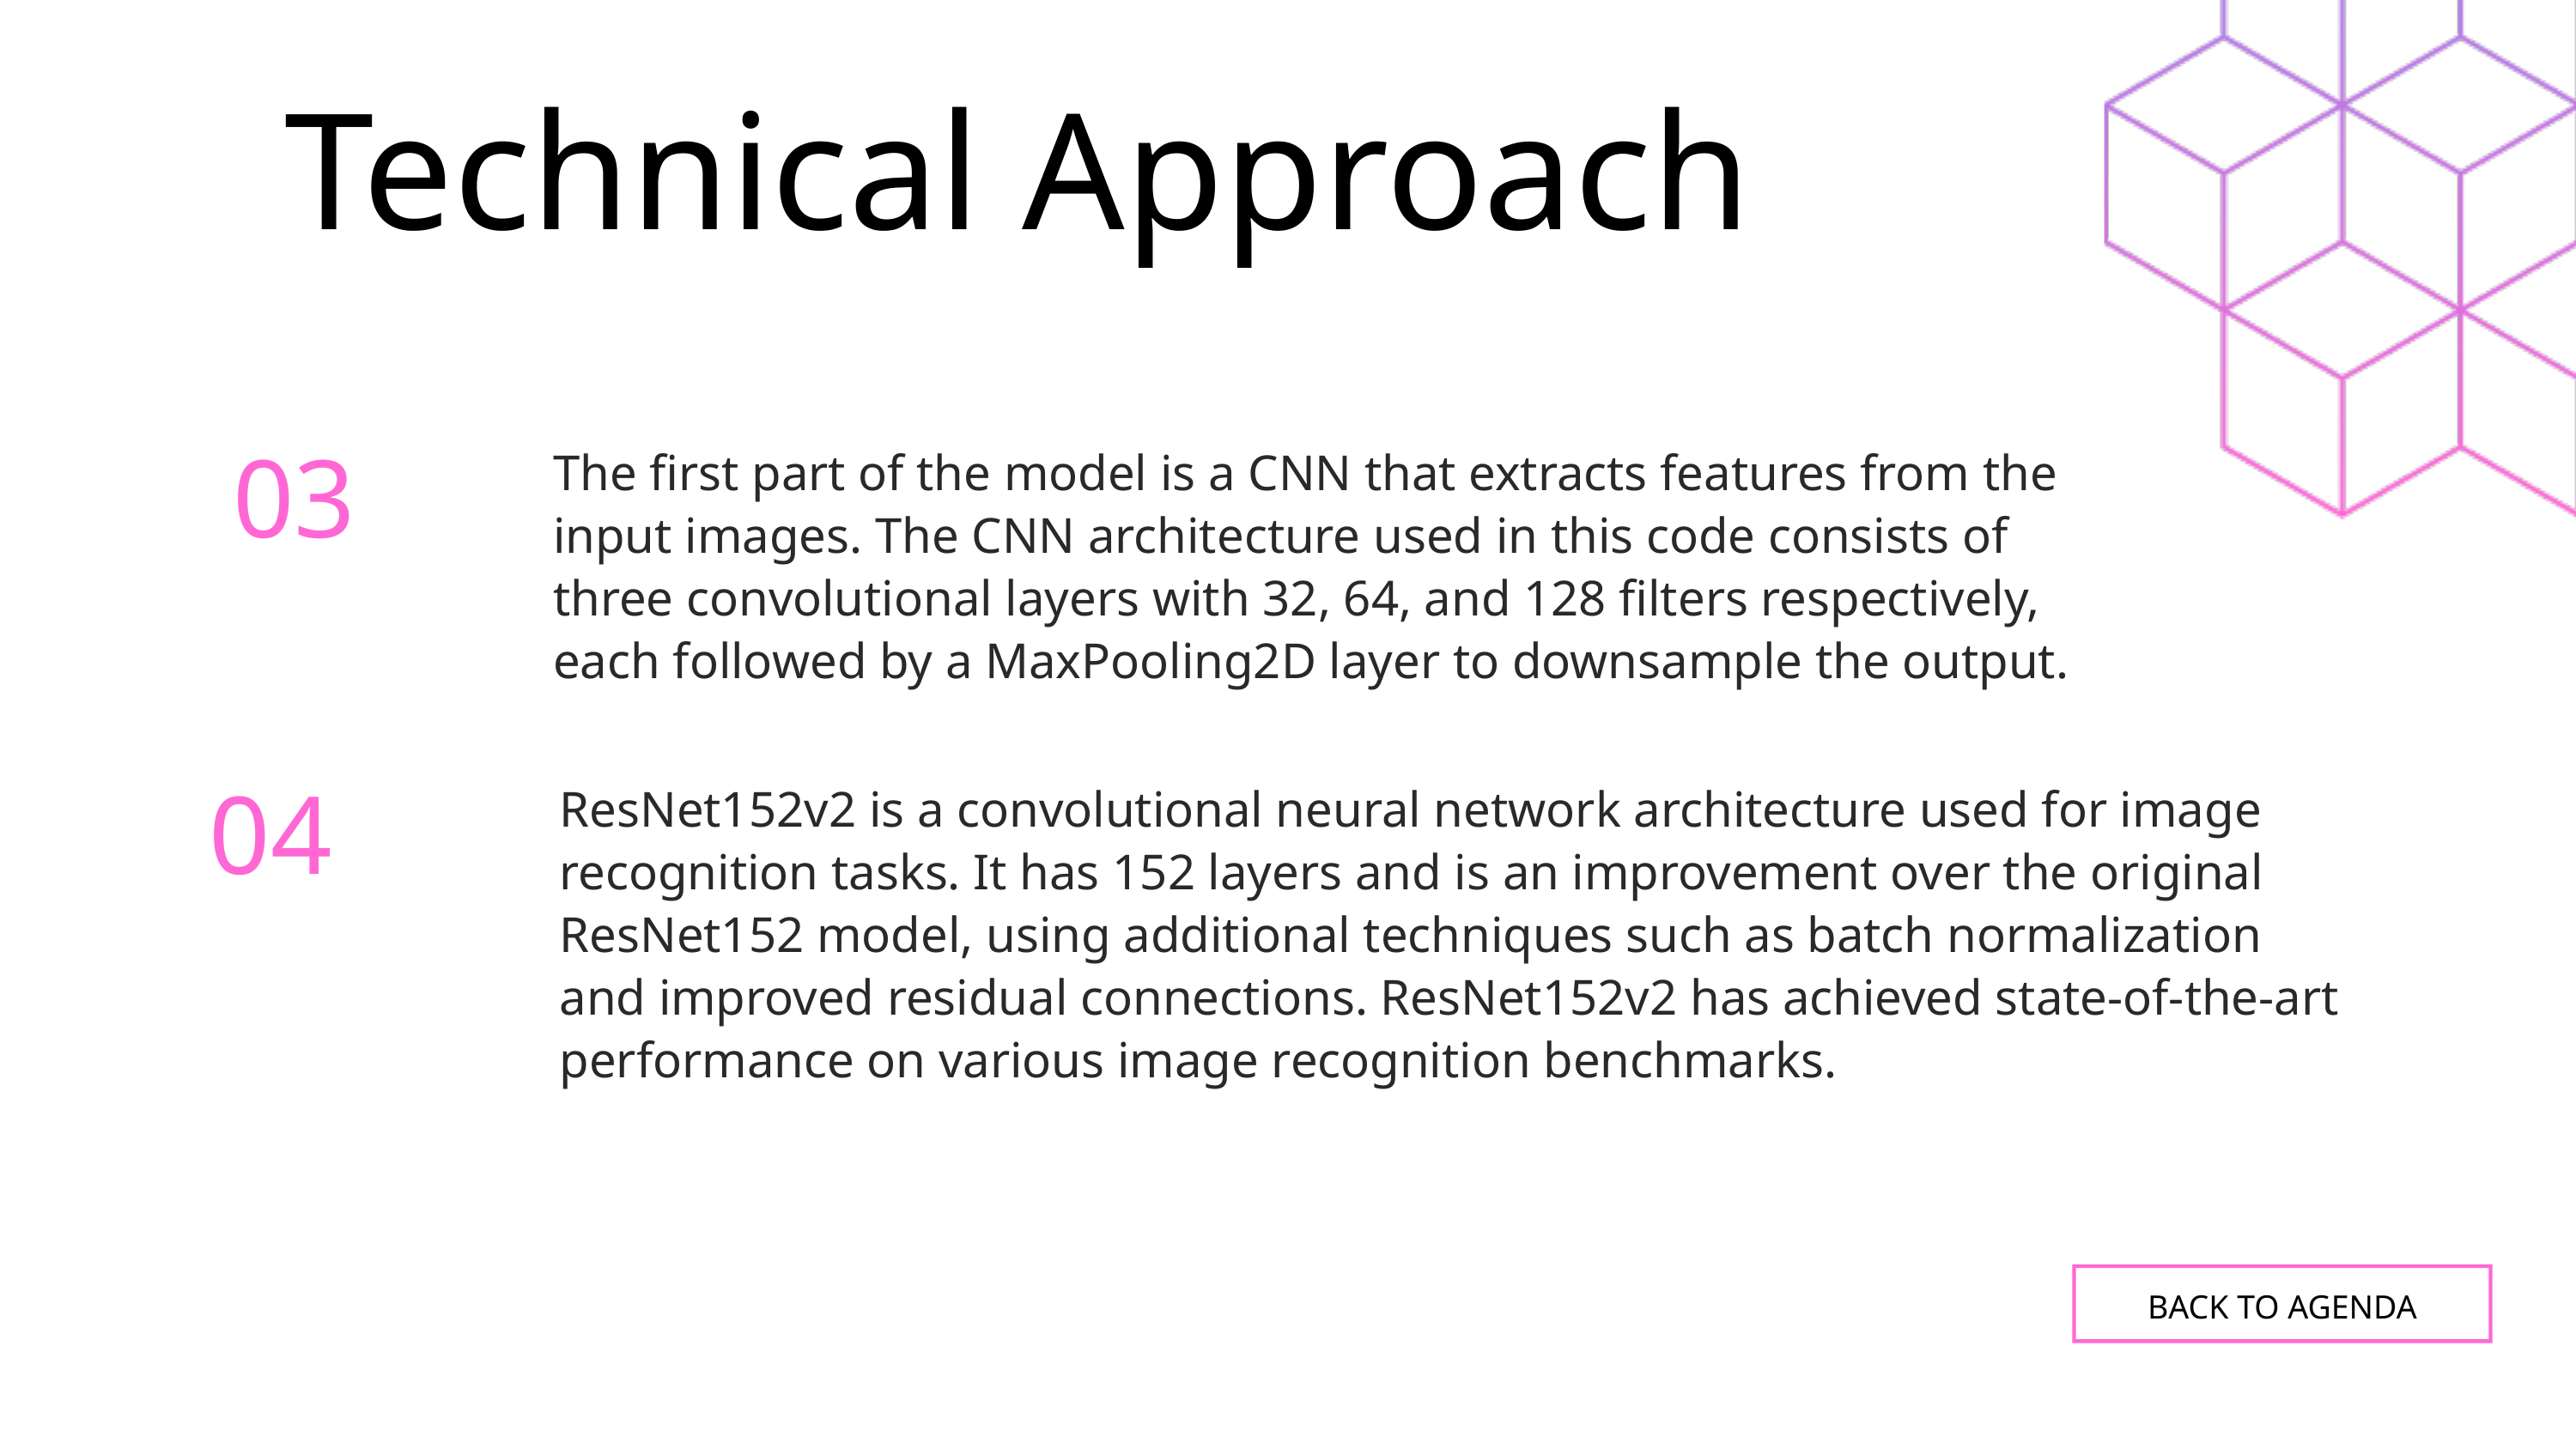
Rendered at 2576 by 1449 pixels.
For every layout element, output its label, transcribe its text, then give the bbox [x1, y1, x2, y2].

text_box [2072, 1264, 2493, 1343]
text_box [2104, 0, 2576, 519]
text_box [0, 780, 2348, 1081]
text_box Technical Approach​ [144, 69, 1892, 263]
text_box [0, 444, 2105, 682]
